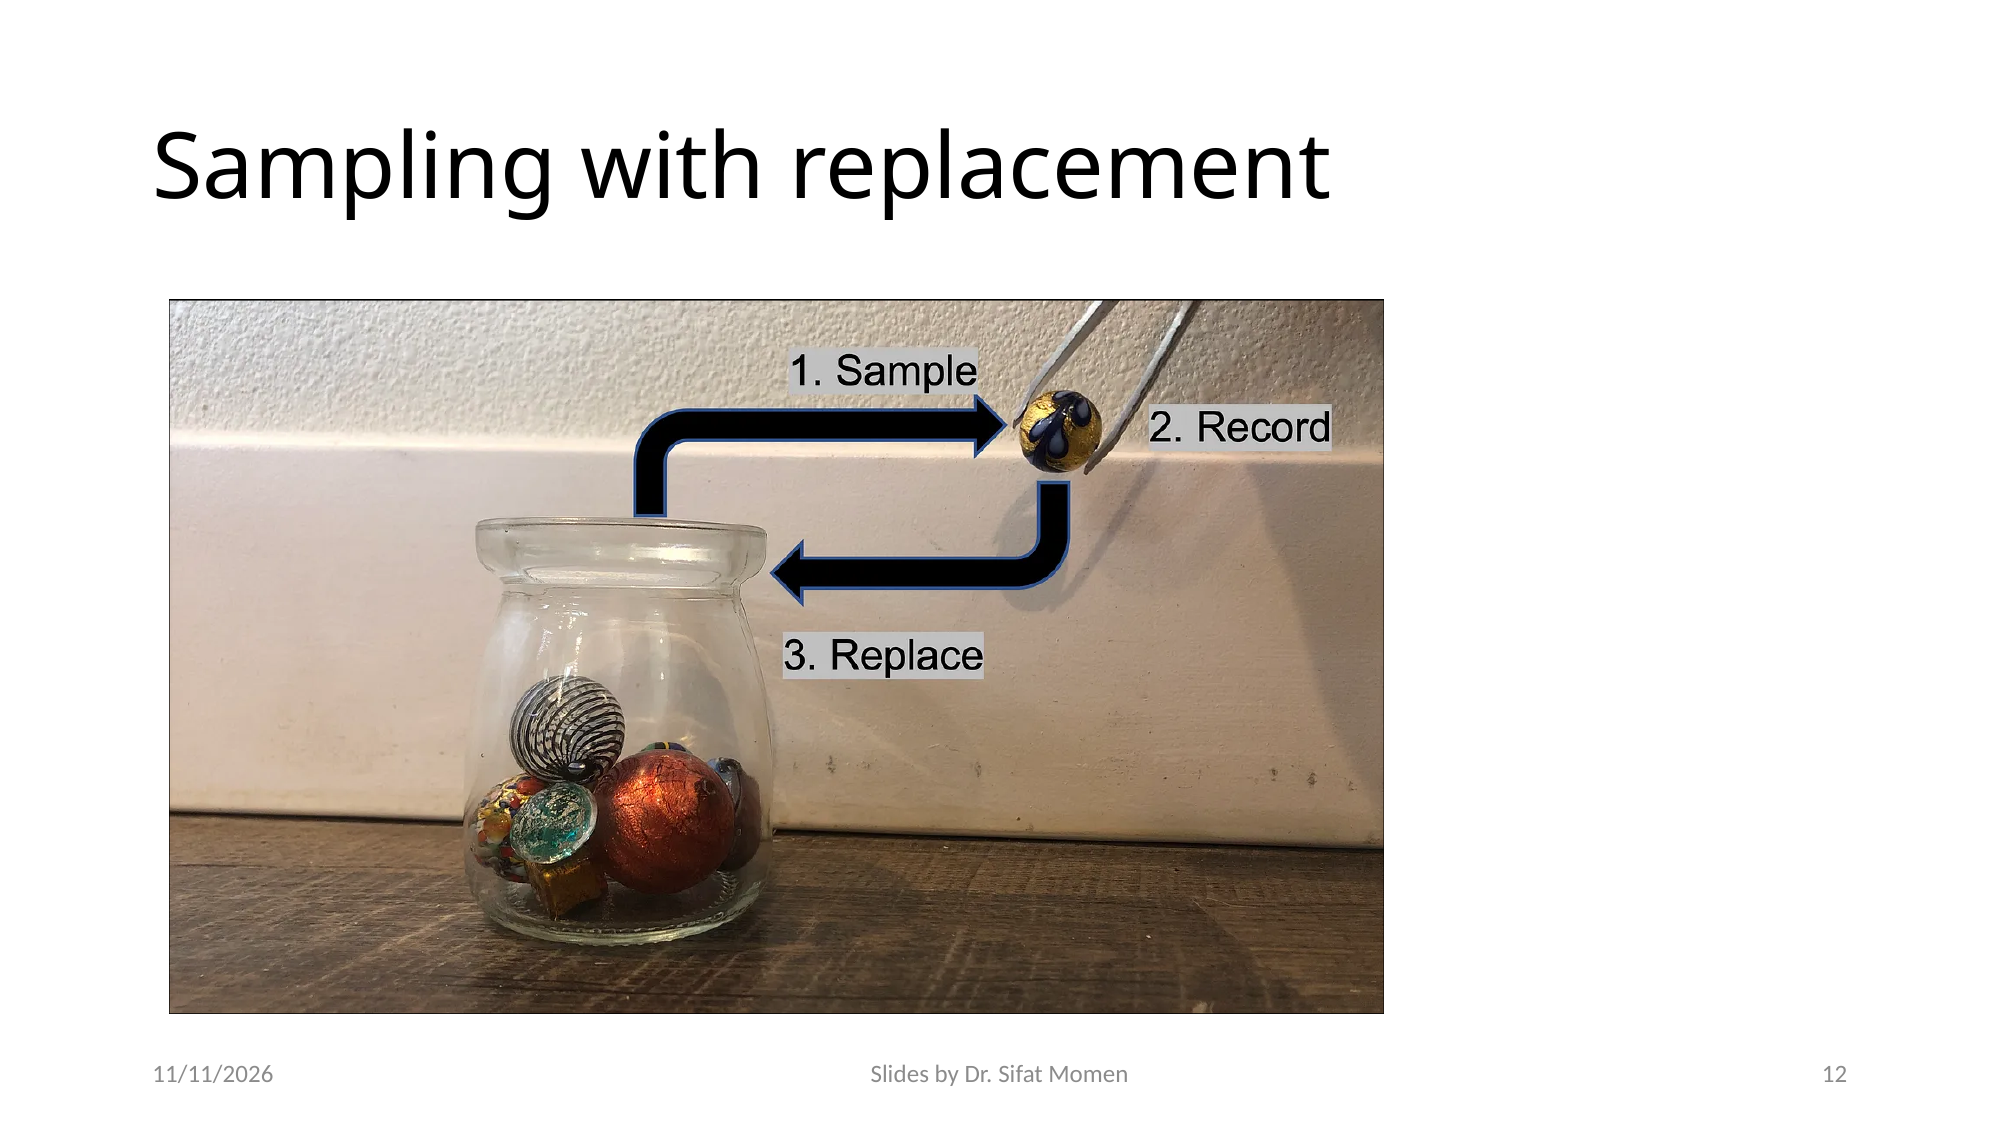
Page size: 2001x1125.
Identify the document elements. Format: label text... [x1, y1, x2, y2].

slide_number 12 [1412, 1042, 1863, 1103]
footer Slides by Dr. Sifat Momen [662, 1042, 1338, 1103]
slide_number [137, 1042, 588, 1103]
title Sampling with replacement [137, 59, 1863, 278]
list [169, 299, 1830, 1014]
